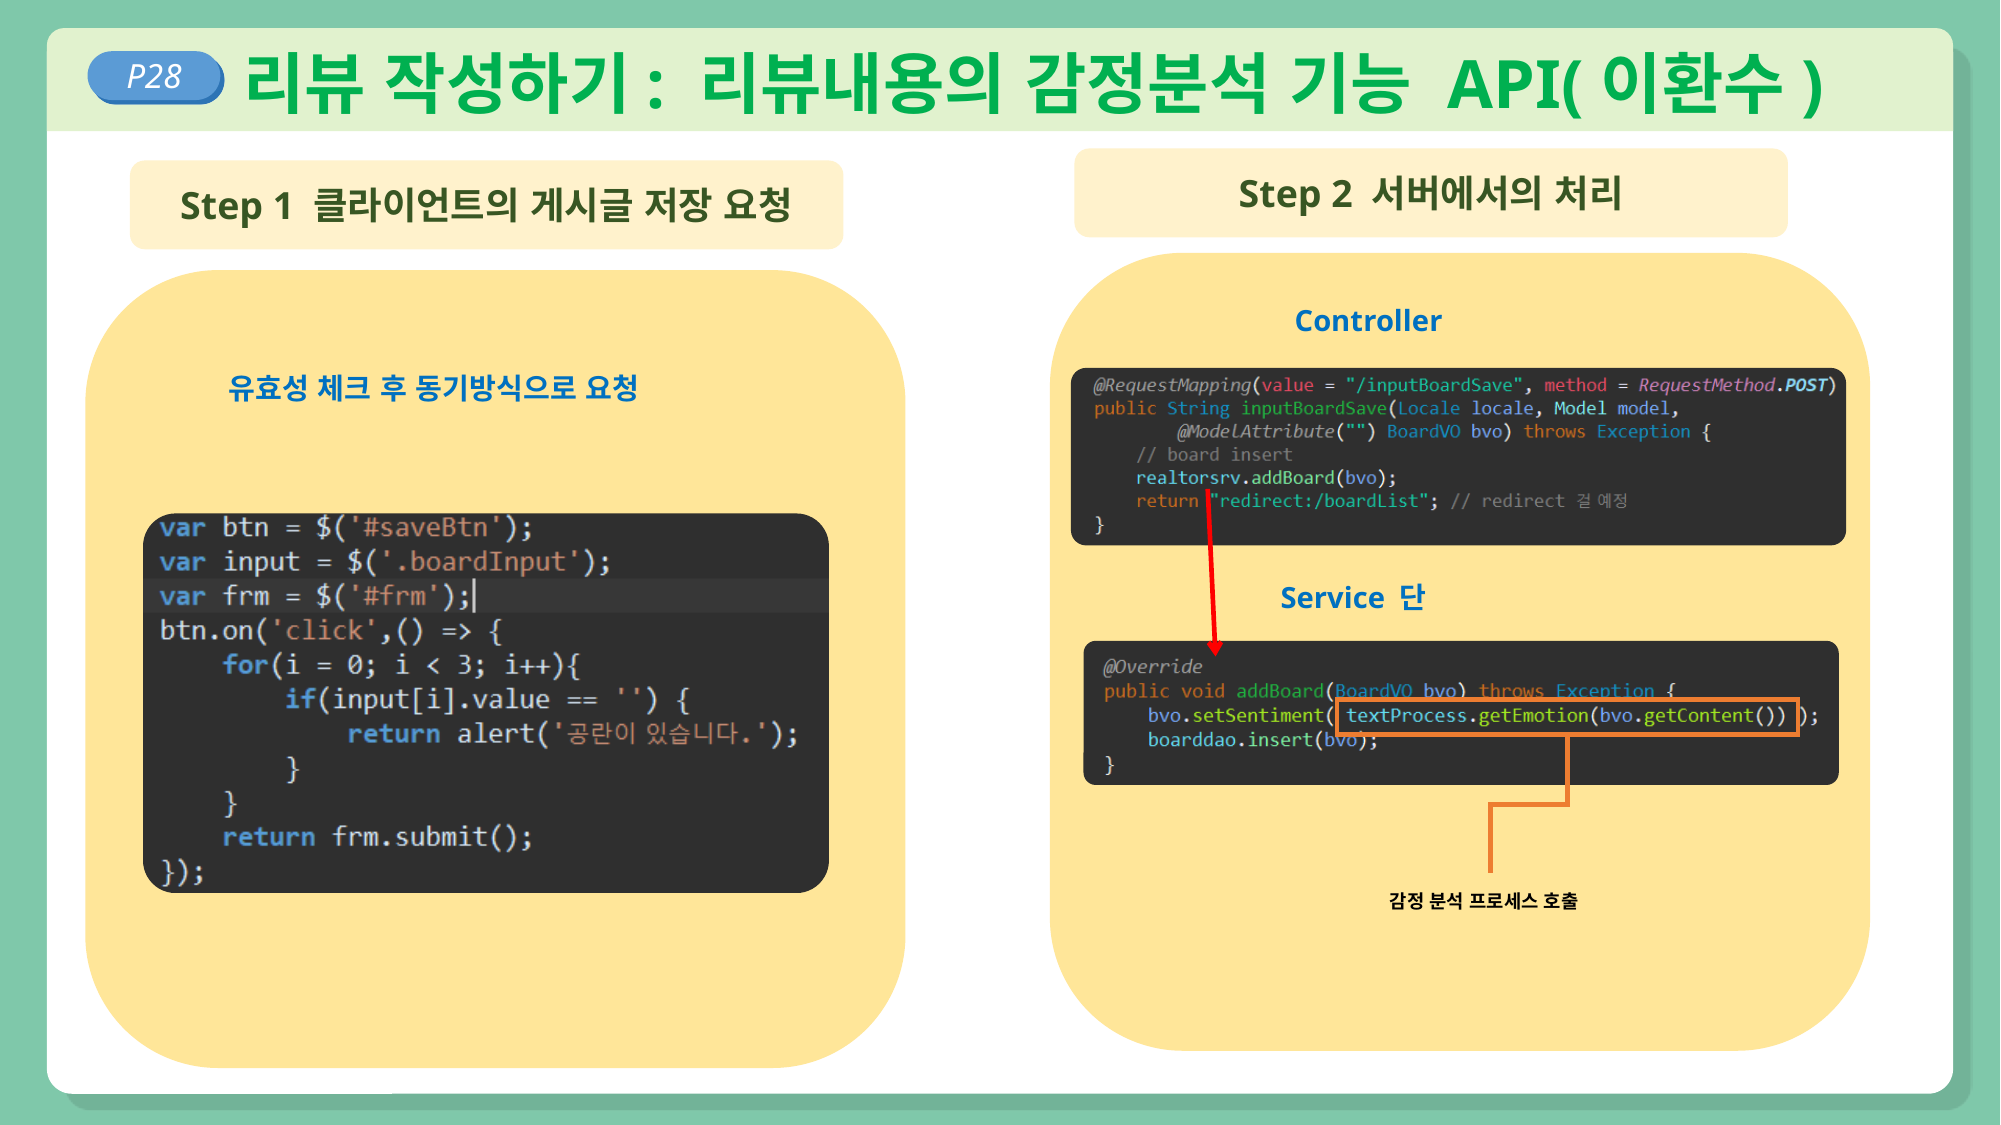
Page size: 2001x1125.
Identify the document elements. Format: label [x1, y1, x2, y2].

text_box [1207, 488, 1216, 657]
picture [142, 513, 829, 894]
picture [1070, 367, 1847, 546]
text_box [46, 28, 1954, 1094]
text_box [1459, 764, 1598, 843]
picture [1083, 640, 1839, 785]
